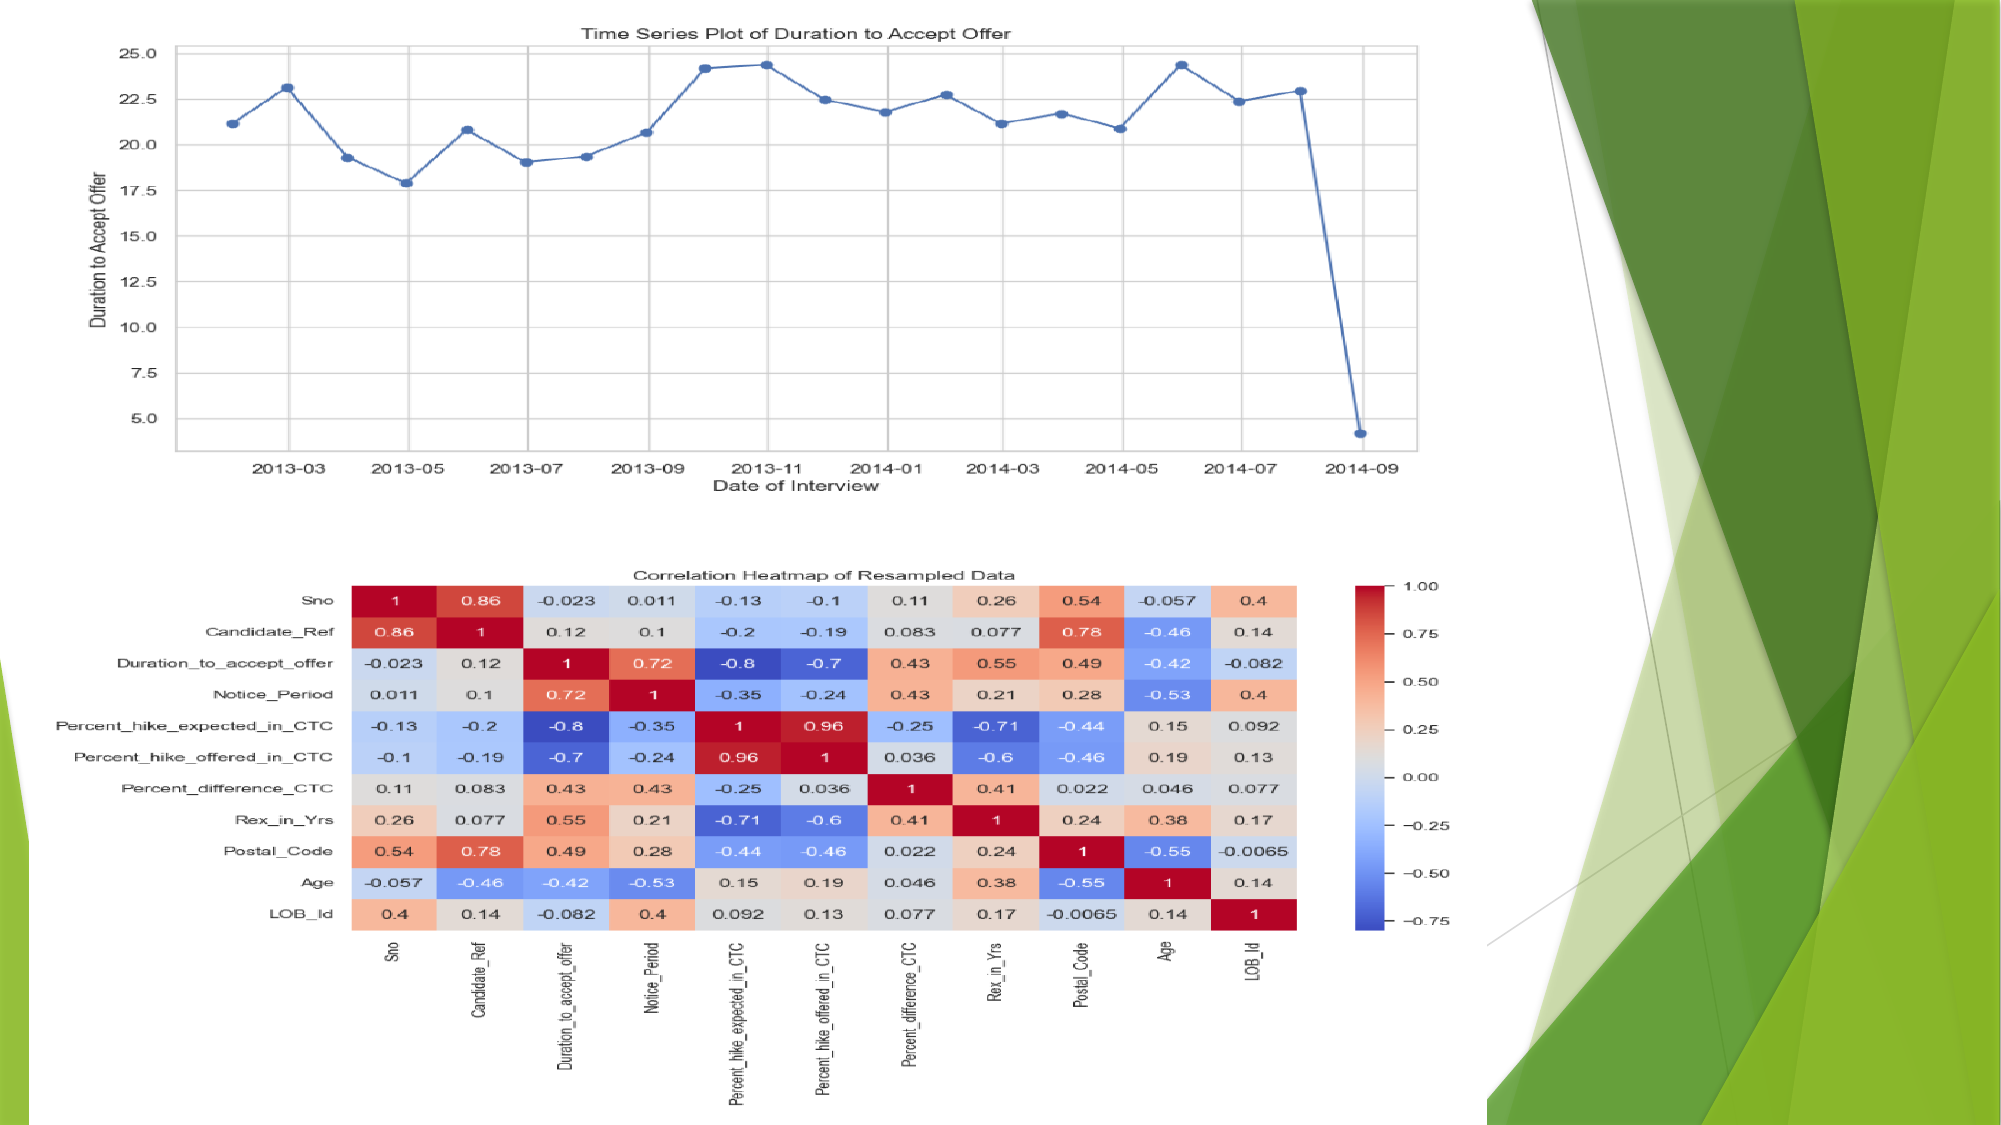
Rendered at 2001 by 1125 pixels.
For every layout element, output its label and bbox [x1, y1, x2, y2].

picture [60, 26, 1456, 496]
picture [28, 551, 1488, 1125]
